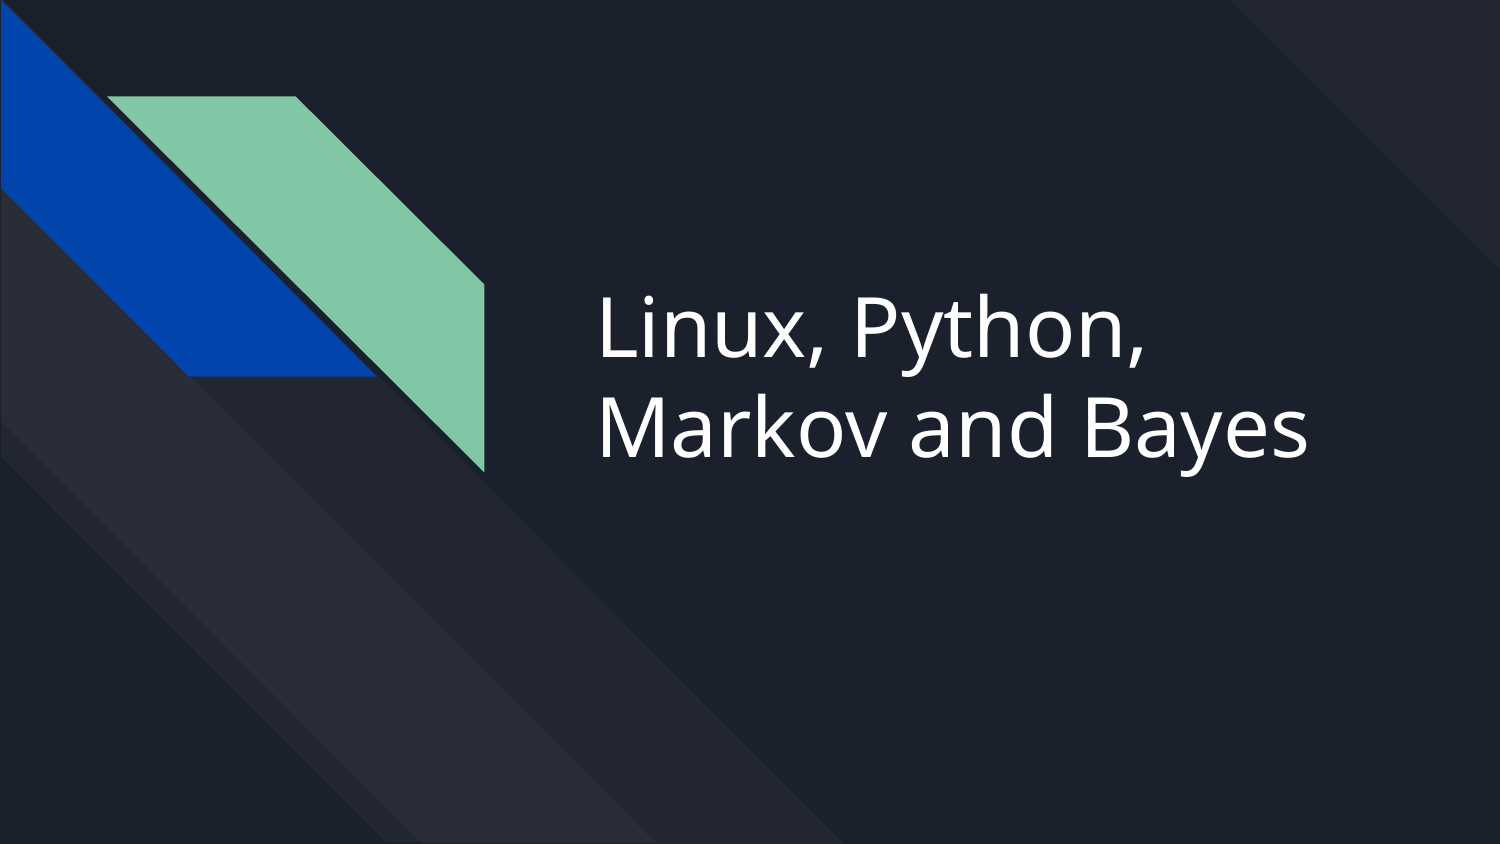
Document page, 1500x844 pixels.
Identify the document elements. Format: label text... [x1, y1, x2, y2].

title Linux, Python, Markov and Bayes [580, 258, 1404, 518]
